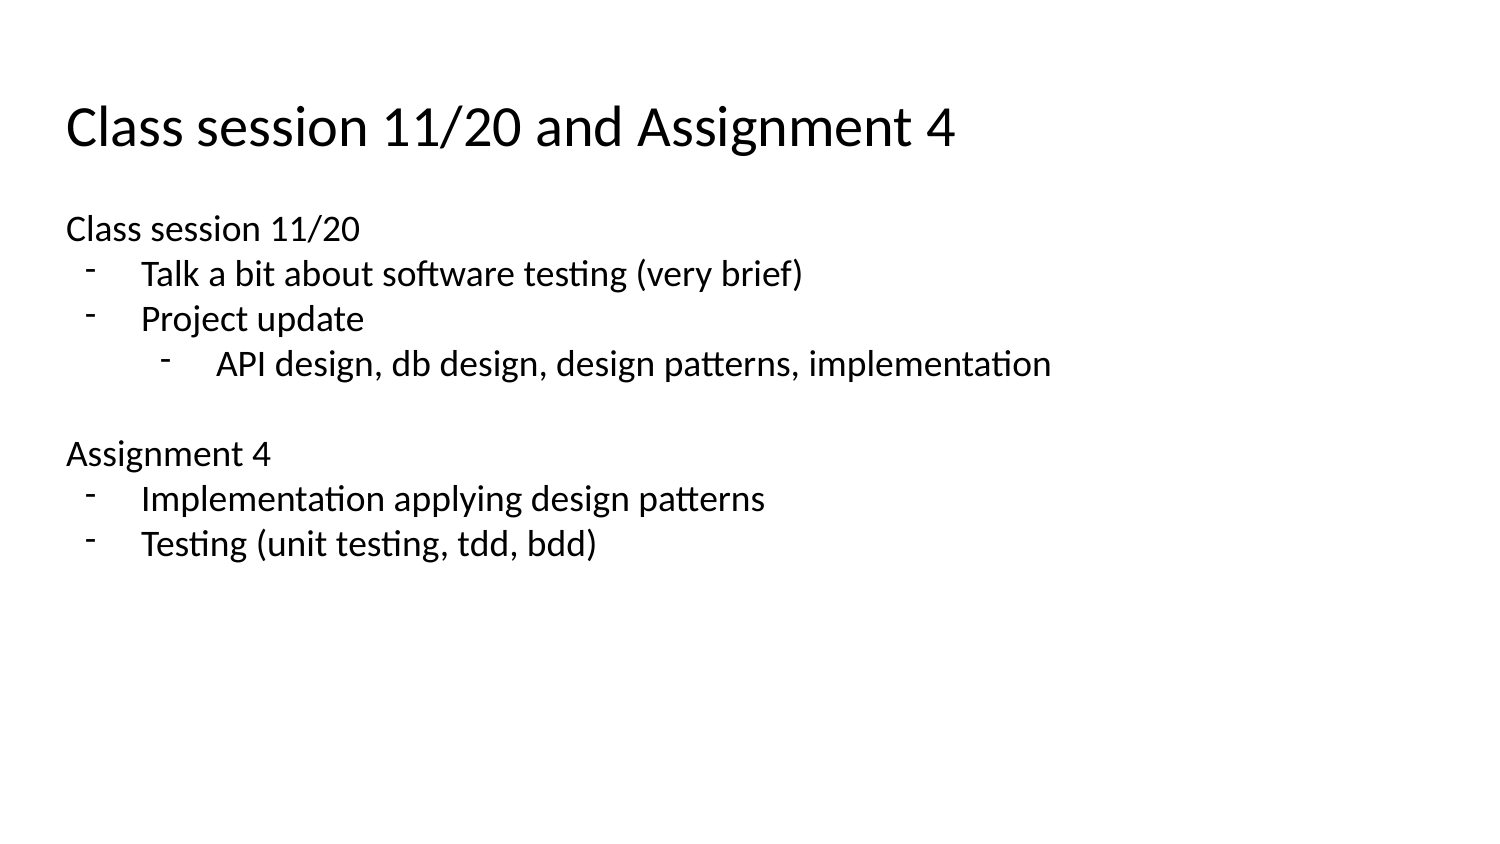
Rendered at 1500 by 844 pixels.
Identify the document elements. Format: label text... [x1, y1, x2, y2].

list Class session 11/20 Talk a bit about software testing (very brief) Project update API design, db design, design patterns, implementation Assignment 4 Implementation applying design patterns Testing (unit testing, tdd, bdd) [51, 189, 1449, 694]
title Class session 11/20 and Assignment 4 [51, 72, 1449, 189]
